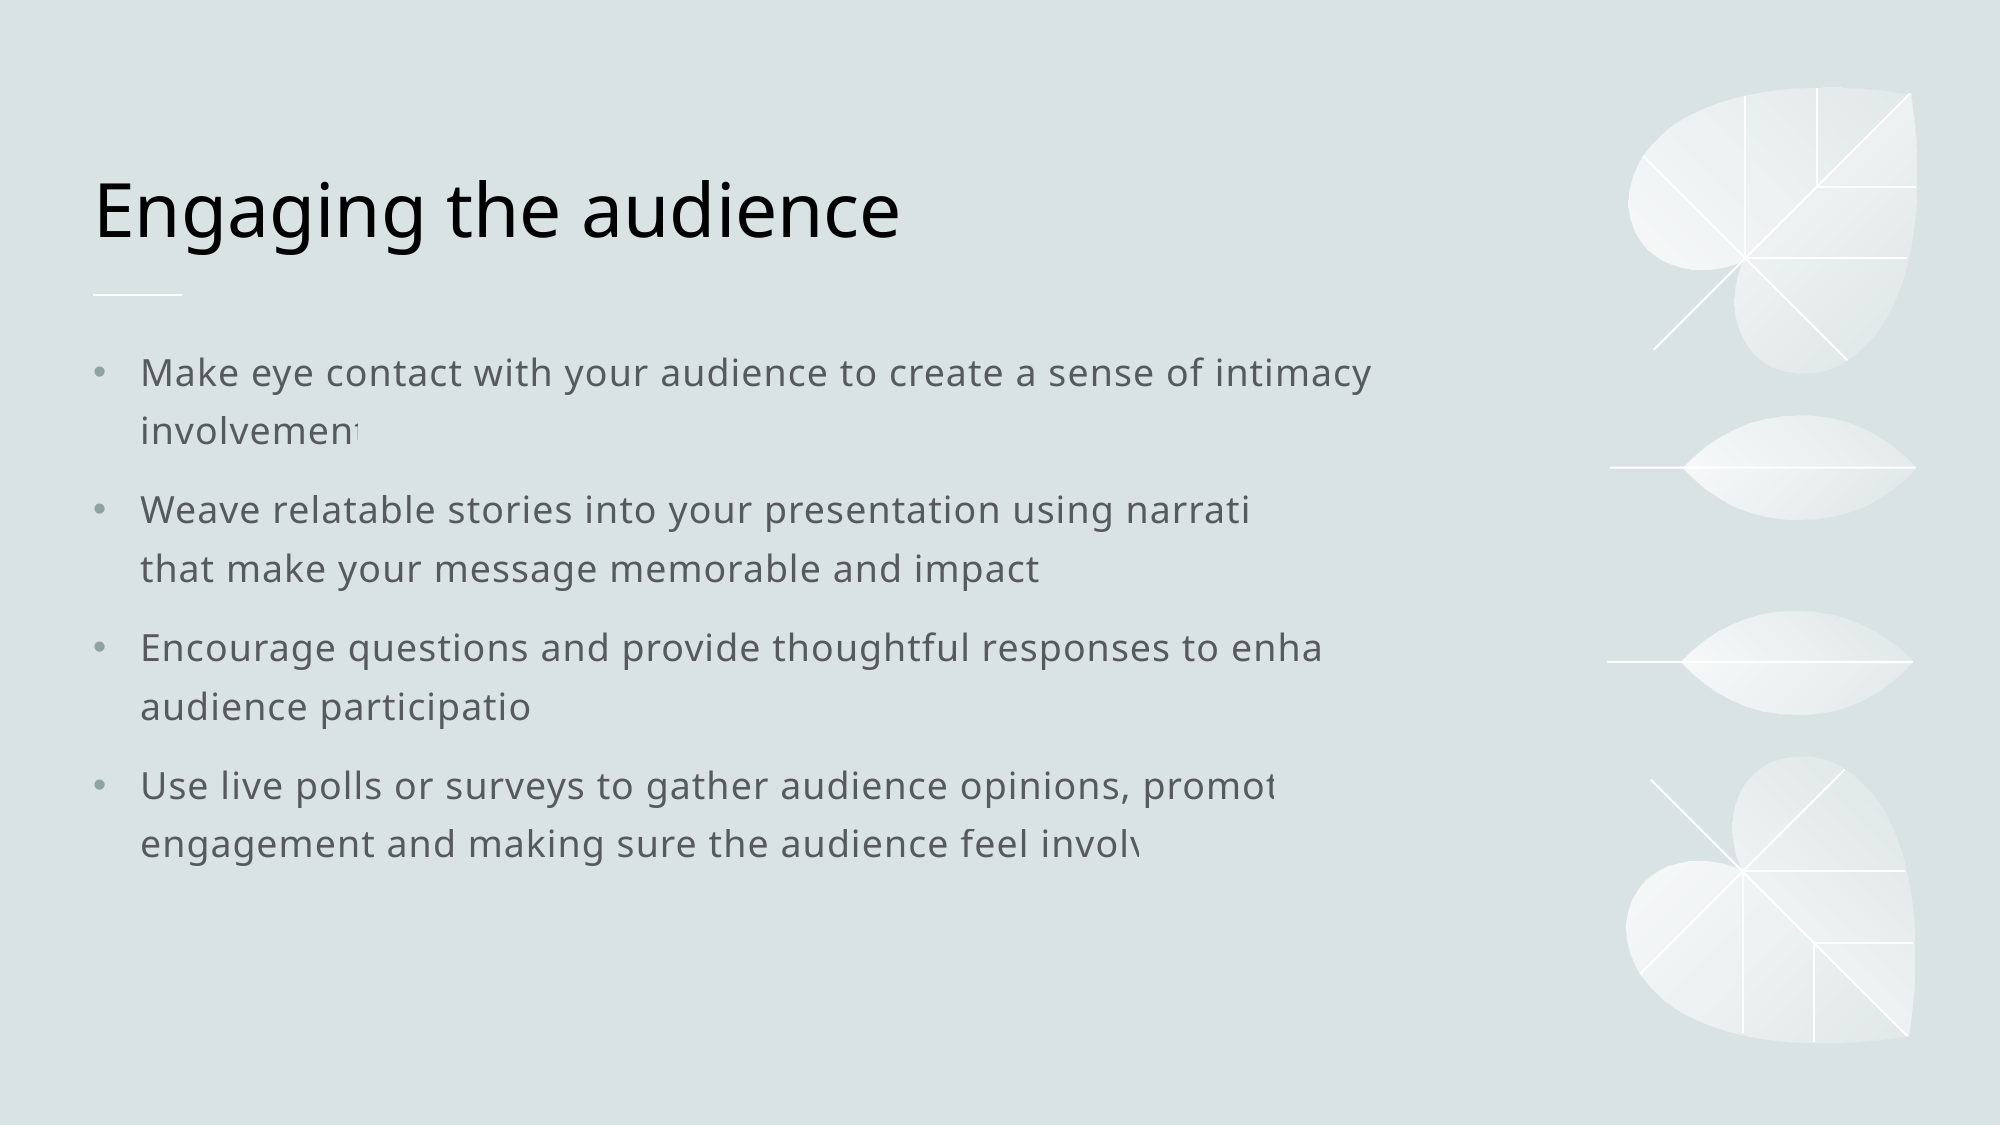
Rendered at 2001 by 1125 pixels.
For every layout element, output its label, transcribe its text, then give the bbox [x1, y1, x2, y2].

list Make eye contact with your audience to create a sense of intimacy and involvement Weave relatable stories into your presentation using narratives that make your message memorable and impactful Encourage questions and provide thoughtful responses to enhance audience participation Use live polls or surveys to gather audience opinions, promoting engagement and making sure the audience feel involved [93, 327, 1513, 1022]
title Engaging the audience [93, 65, 1512, 260]
